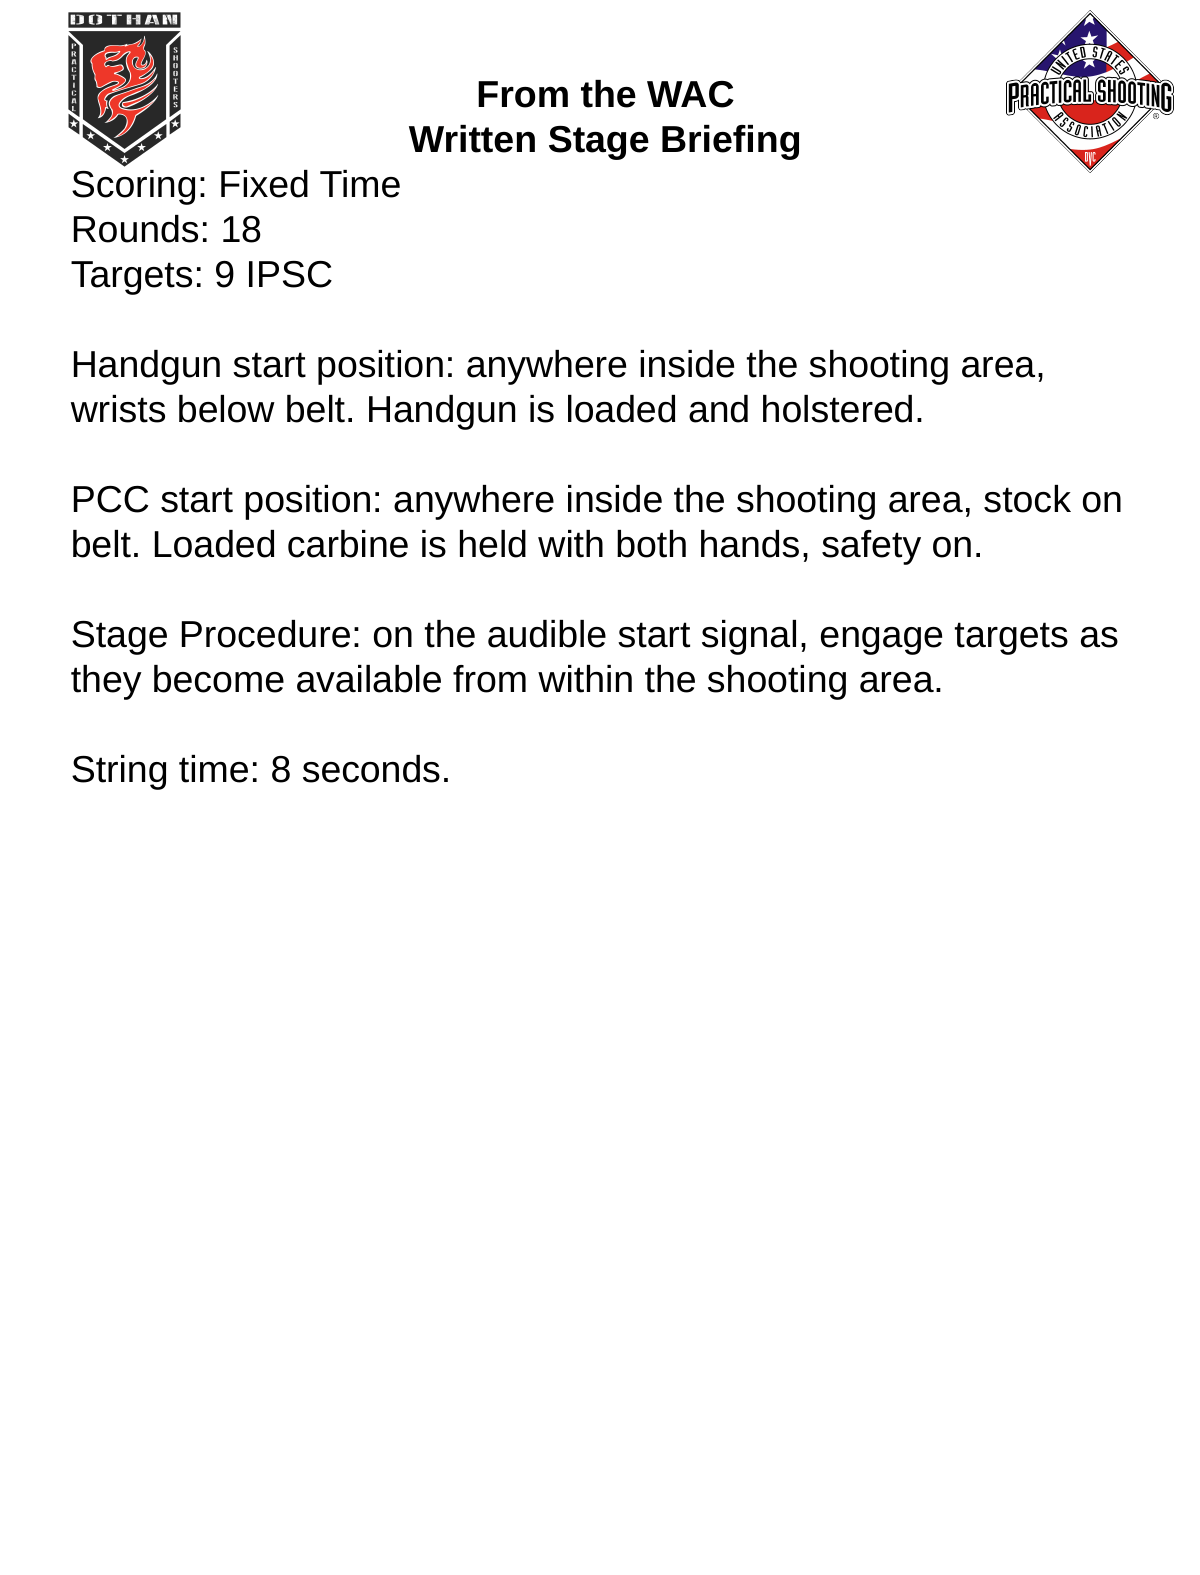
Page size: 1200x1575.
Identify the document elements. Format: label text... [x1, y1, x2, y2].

picture [1006, 10, 1175, 173]
picture [44, 9, 205, 170]
text_box From the WAC Written Stage Briefing Scoring: Fixed Time Rounds: 18 Targets: 9 IPSC Handgun start position: anywhere inside the shooting area, wrists below belt. Handgun is loaded and holstered. PCC start position: anywhere inside the shooting area, stock on belt. Loaded carbine is held with both hands, safety on. Stage Procedure: on the audible start signal, engage targets as they become available from within the shooting area. String time: 8 seconds. [56, 63, 1156, 798]
